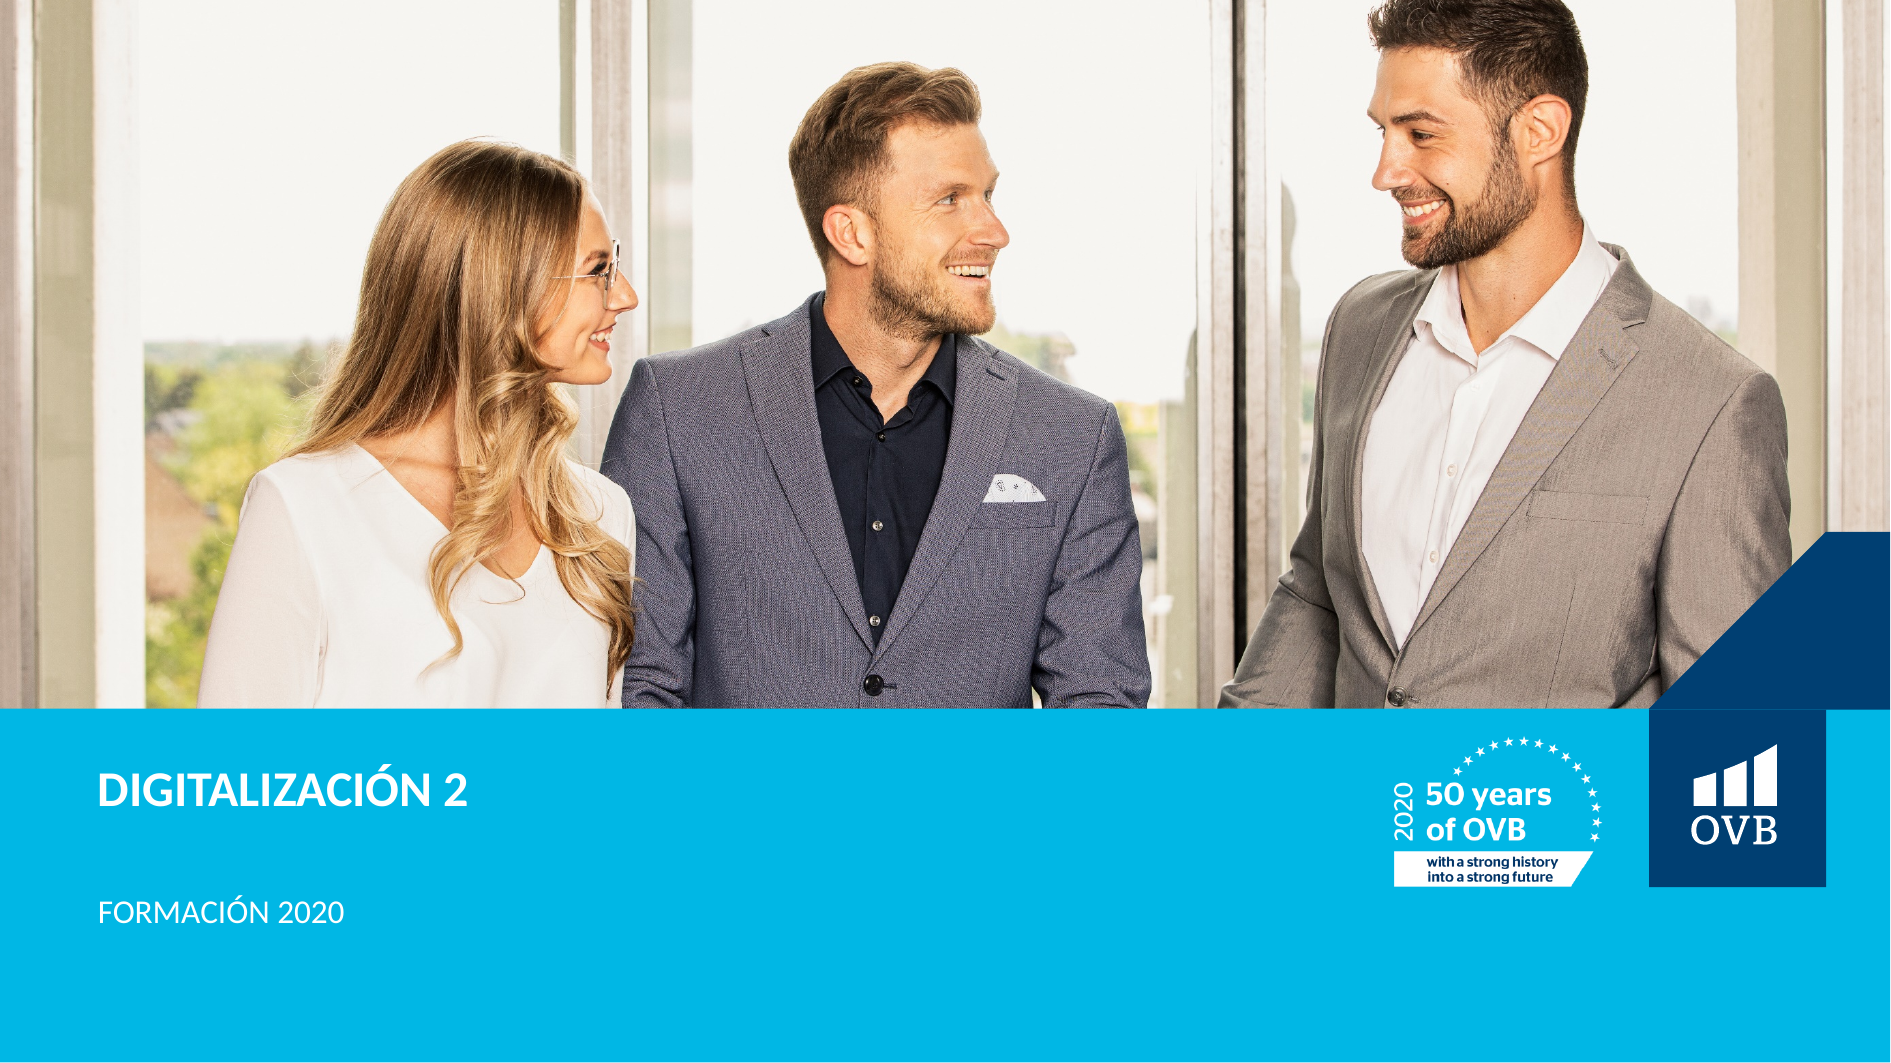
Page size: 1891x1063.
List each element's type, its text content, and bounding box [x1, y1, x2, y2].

picture [1446, 818, 1455, 840]
picture [0, 0, 1890, 708]
picture [1396, 783, 1409, 787]
picture [1396, 813, 1408, 817]
picture [1473, 789, 1488, 810]
title DIGITALIZACIÓN 2 [97, 750, 1337, 835]
picture [1487, 819, 1505, 840]
picture [1395, 852, 1592, 886]
picture [1427, 783, 1442, 805]
picture [1445, 783, 1463, 805]
picture [1395, 800, 1402, 808]
picture [1464, 818, 1484, 840]
picture [1396, 793, 1410, 797]
subtitle FORMACIÓN 2020 [97, 839, 1337, 993]
picture [1396, 823, 1409, 827]
picture [1427, 824, 1443, 840]
picture [1408, 800, 1412, 810]
picture [1526, 789, 1536, 804]
picture [1539, 789, 1550, 805]
picture [1396, 830, 1412, 840]
picture [1508, 789, 1521, 805]
picture [1490, 789, 1505, 805]
picture [1509, 819, 1525, 840]
